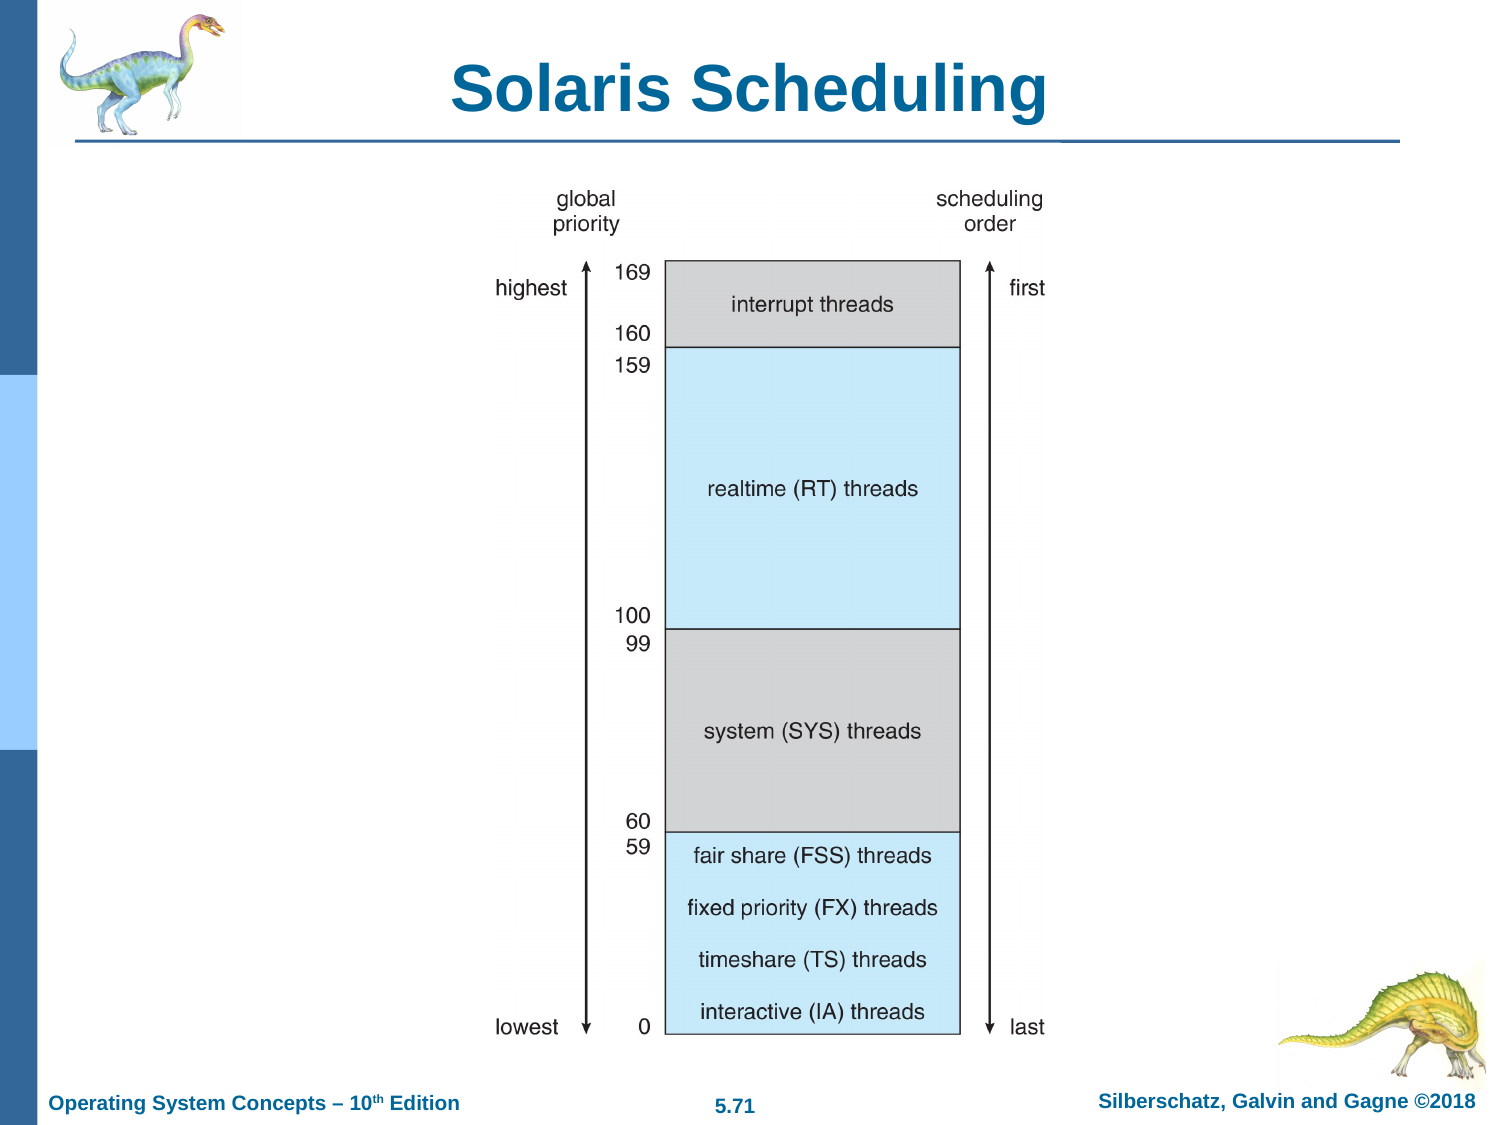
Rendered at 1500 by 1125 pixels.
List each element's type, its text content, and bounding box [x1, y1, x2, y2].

picture [495, 187, 1045, 1040]
picture [46, 0, 243, 149]
title Solaris Scheduling [75, 37, 1425, 133]
picture [1275, 959, 1486, 1090]
